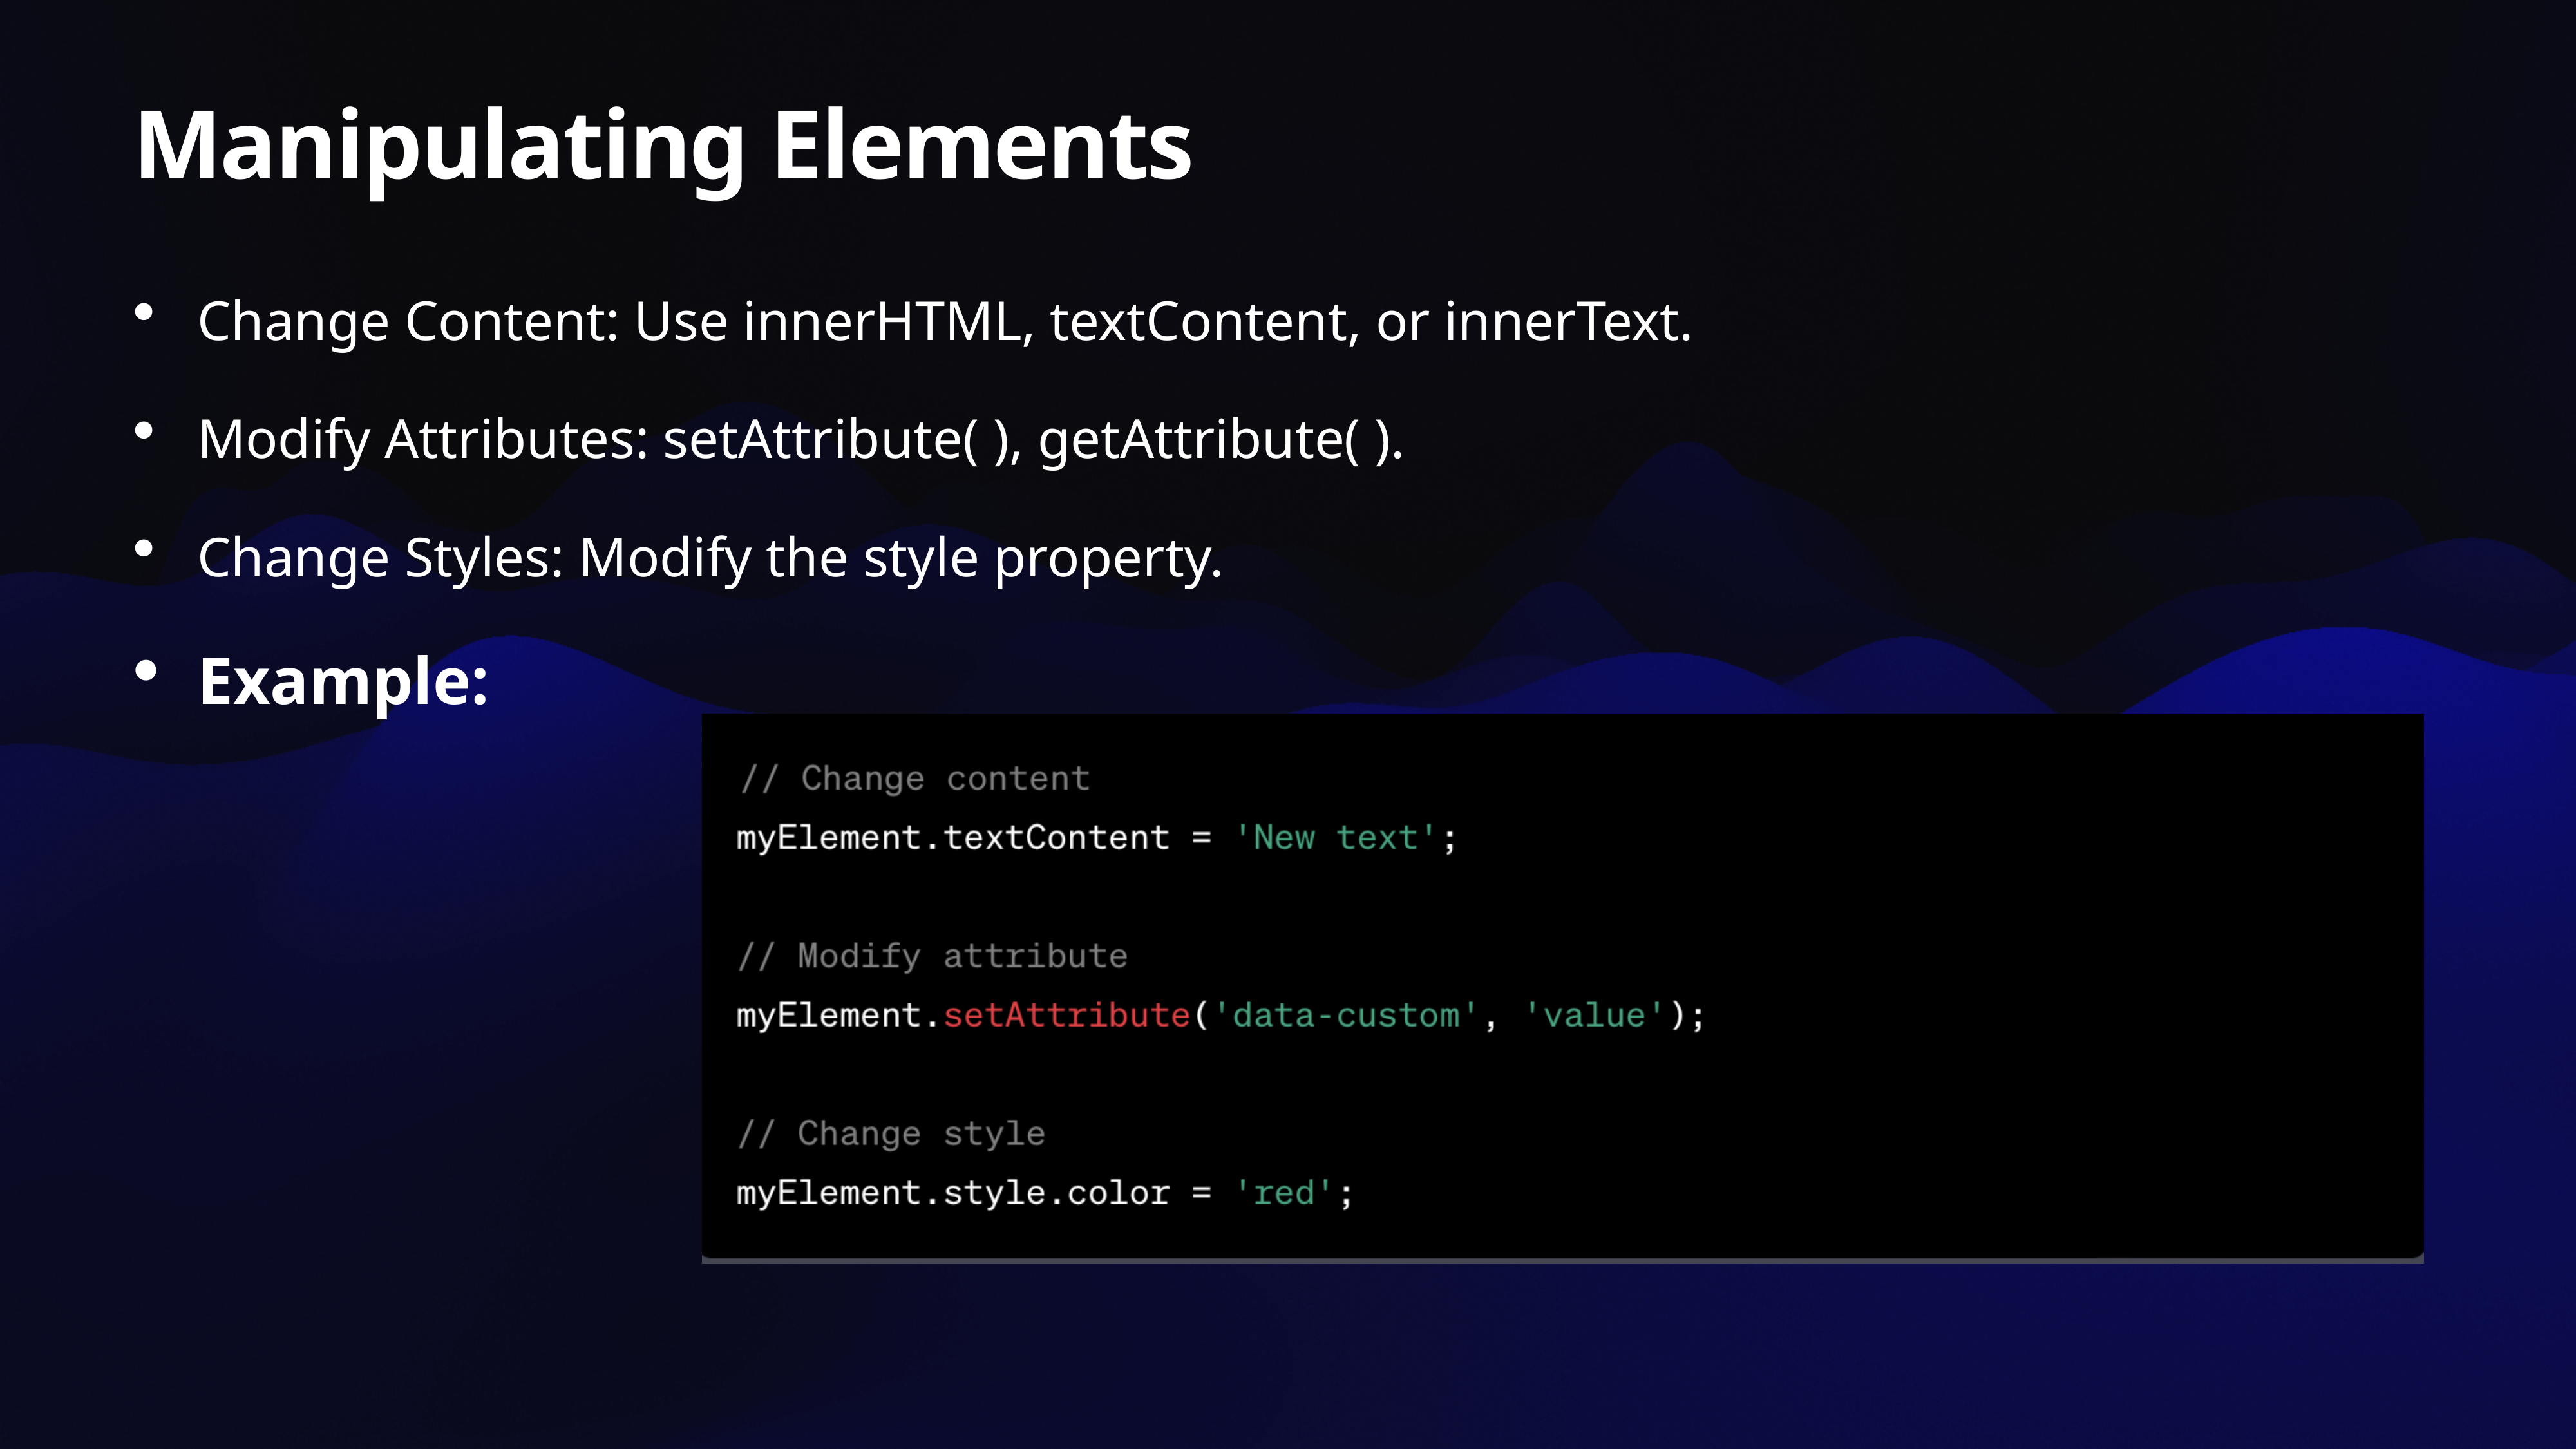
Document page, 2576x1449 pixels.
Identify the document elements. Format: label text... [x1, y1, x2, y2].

list Change Content: Use innerHTML, textContent, or innerText. Modify Attributes: setAttribute( ), getAttribute( ). Change Styles: Modify the style property. Example: [127, 288, 1705, 748]
picture [0, 0, 2576, 1449]
title Manipulating Elements [127, 100, 2449, 225]
